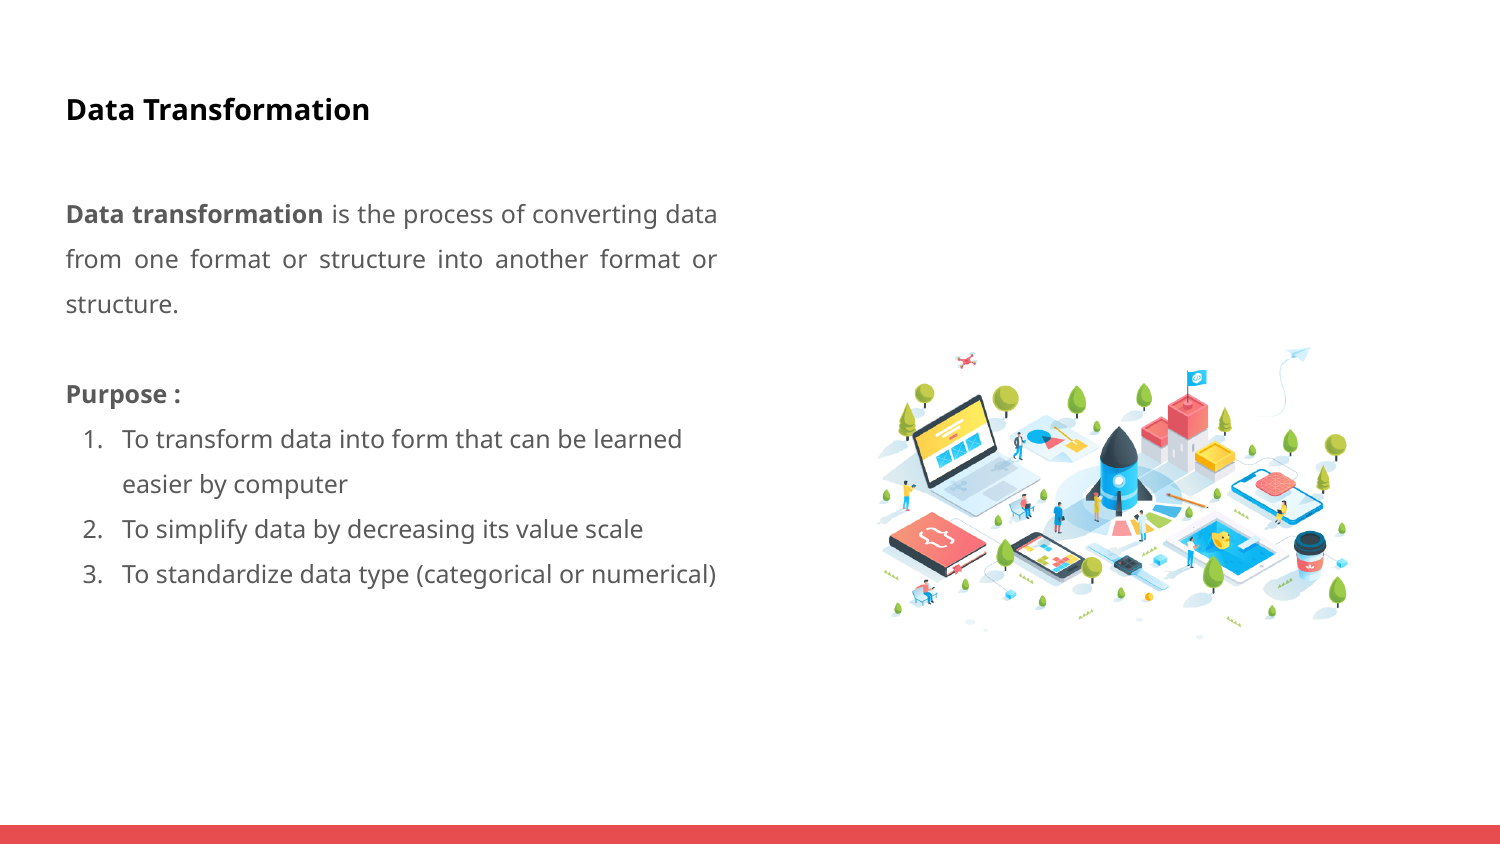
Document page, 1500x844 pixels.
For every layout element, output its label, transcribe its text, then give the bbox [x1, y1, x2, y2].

picture [867, 294, 1360, 663]
text_box Data transformation is the process of converting data from one format or structure into another format or structure. Purpose : To transform data into form that can be learned easier by computer To simplify data by decreasing its value scale To standardize data type (categorical or numerical) [50, 169, 734, 663]
text_box [0, 825, 1500, 844]
text_box Data Transformation [50, 58, 1412, 132]
